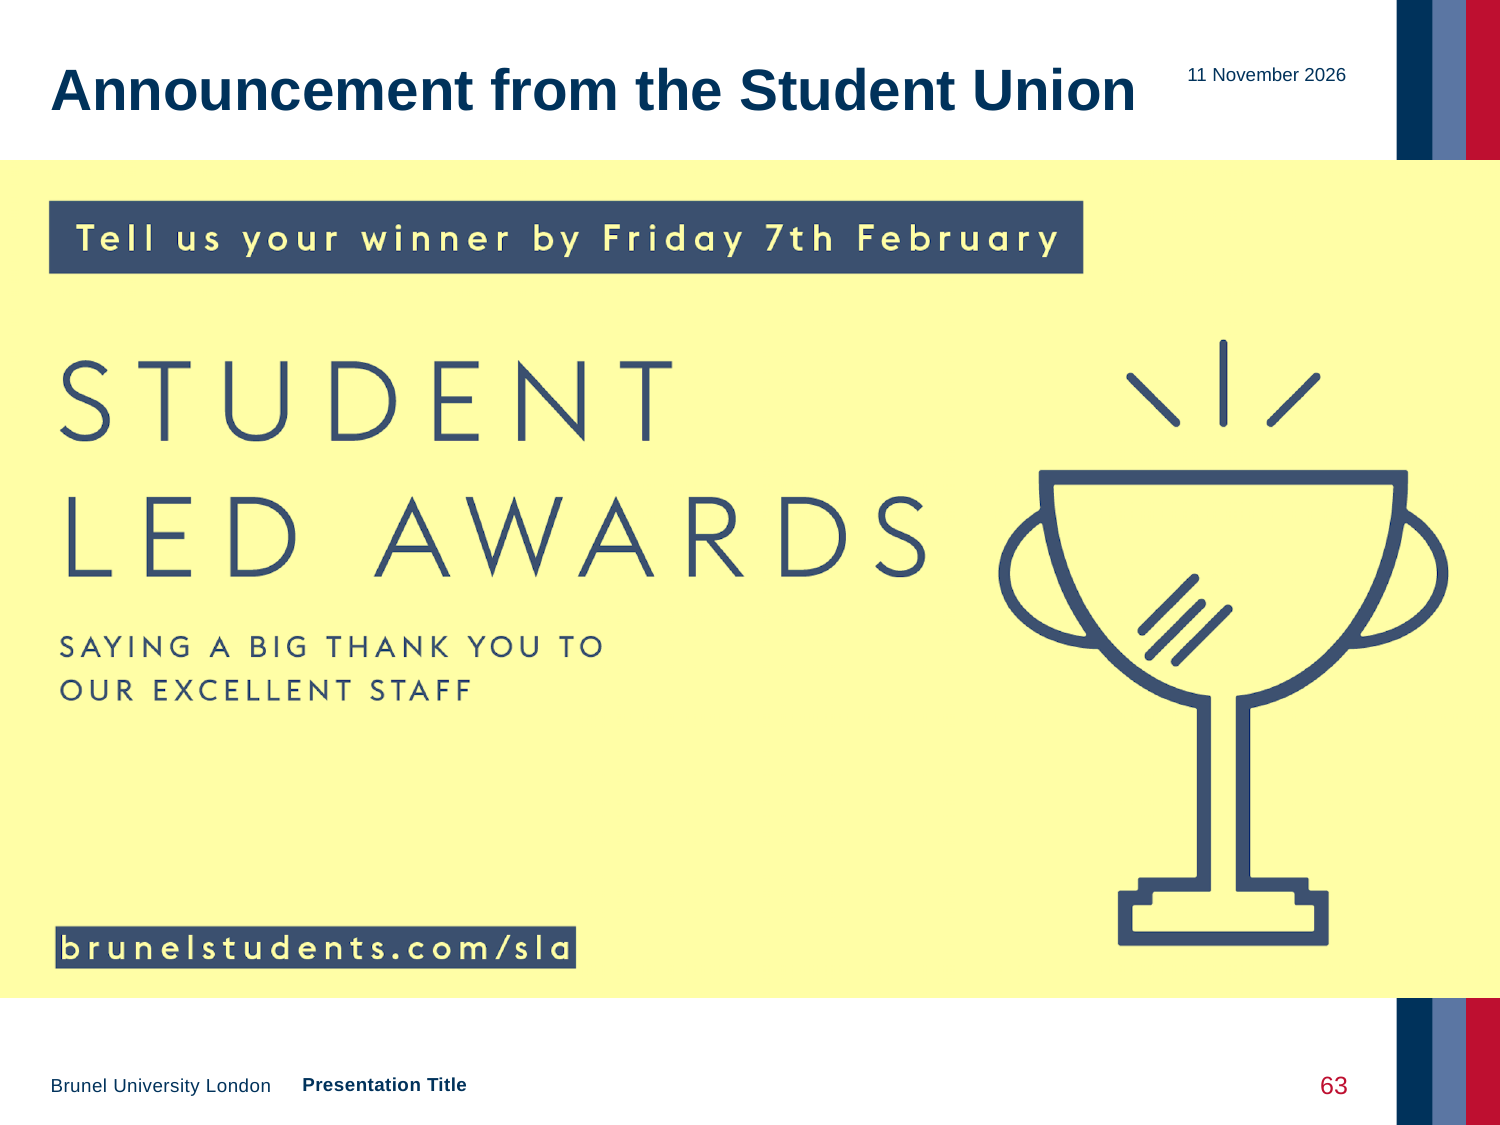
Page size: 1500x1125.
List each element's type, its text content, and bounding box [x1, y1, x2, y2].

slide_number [1148, 44, 1362, 105]
footer Presentation Title [287, 1054, 1059, 1115]
title Announcement from the Student Union [35, 44, 1362, 159]
picture [0, 160, 1500, 998]
slide_number 63 [1068, 1054, 1364, 1115]
